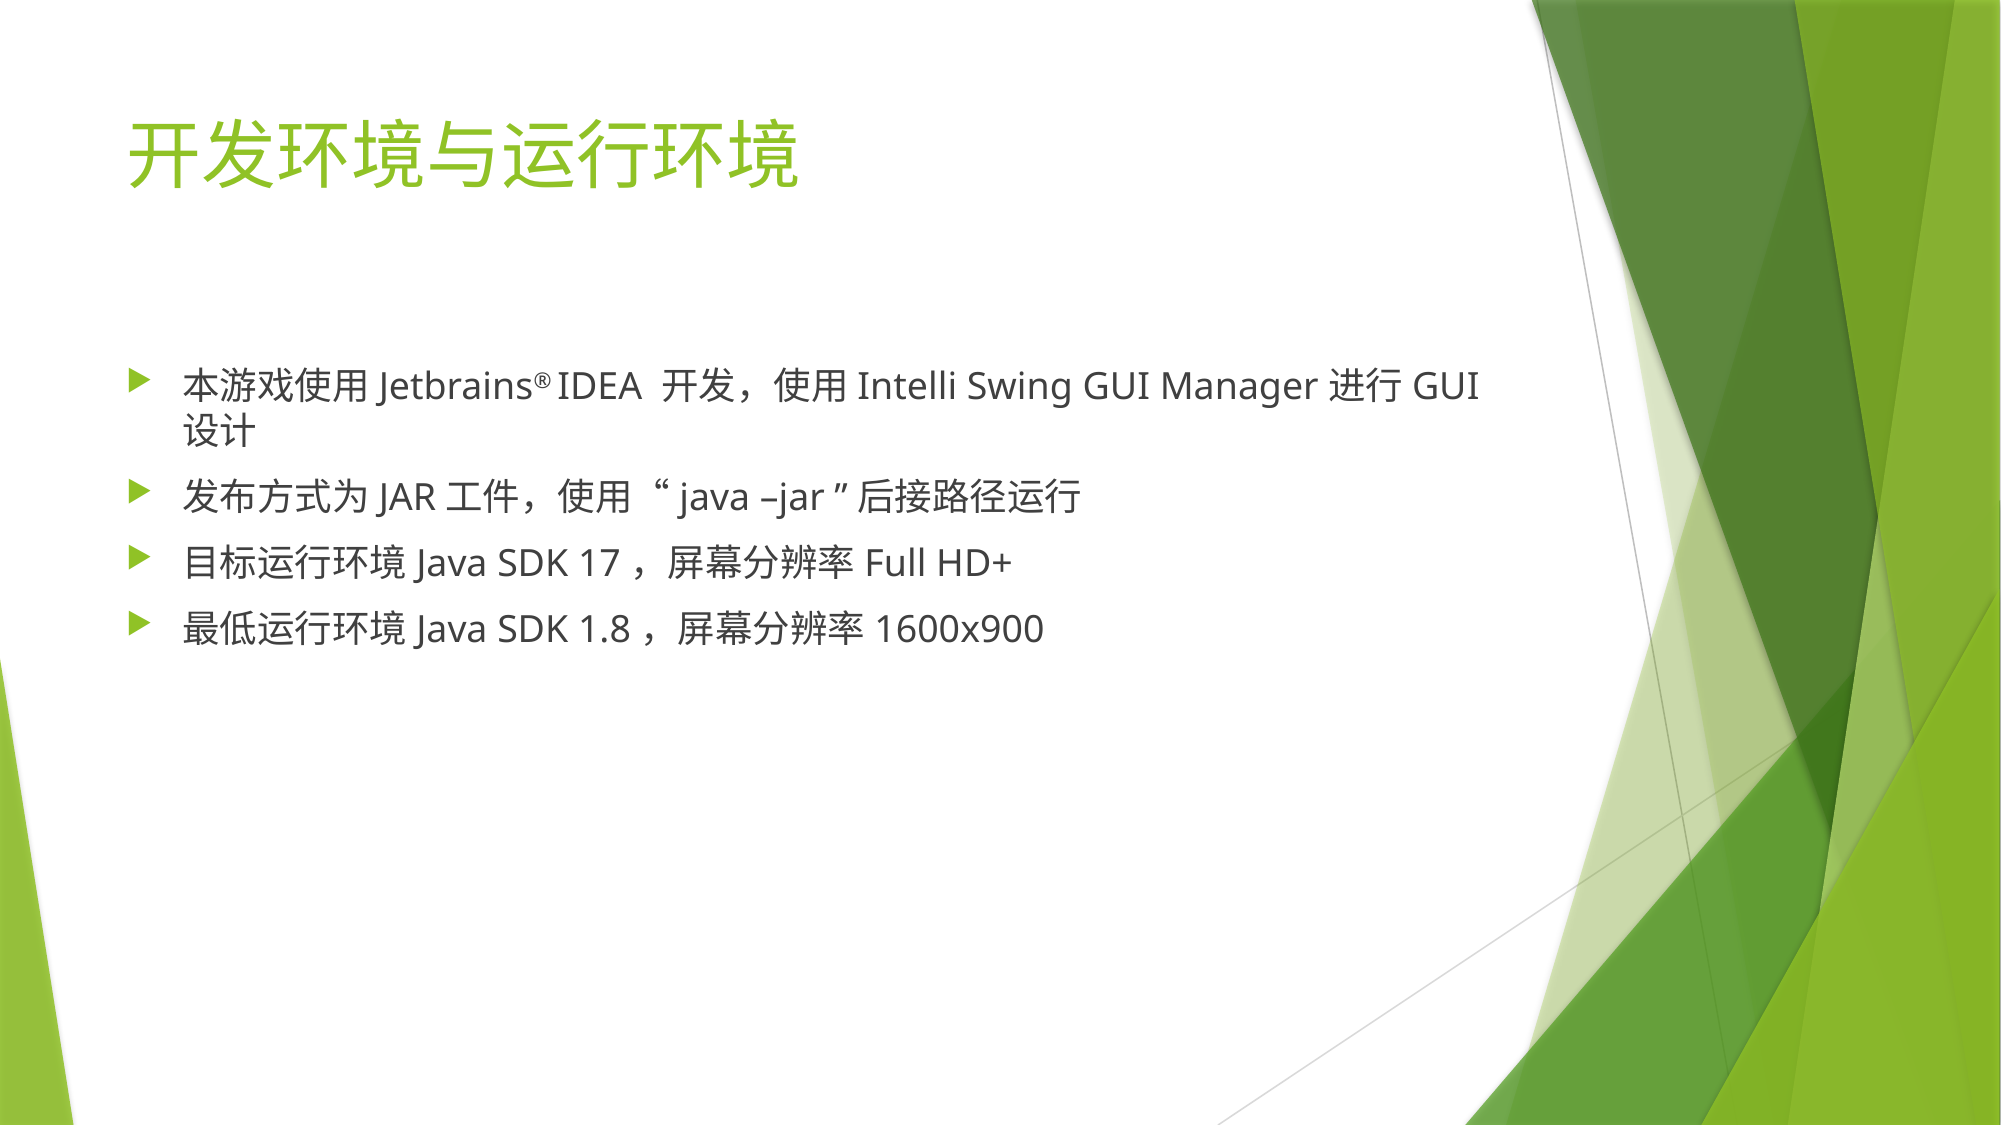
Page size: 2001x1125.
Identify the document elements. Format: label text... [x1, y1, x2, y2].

list 本游戏使用Jetbrains® IDEA 开发，使用Intelli Swing GUI Manager进行GUI设计 发布方式为JAR工件，使用“java –jar ”后接路径运行 目标运行环境Java SDK 17，屏幕分辨率Full HD+ 最低运行环境Java SDK 1.8，屏幕分辨率1600x900 [111, 354, 1522, 992]
title 开发环境与运行环境 [111, 99, 1522, 317]
